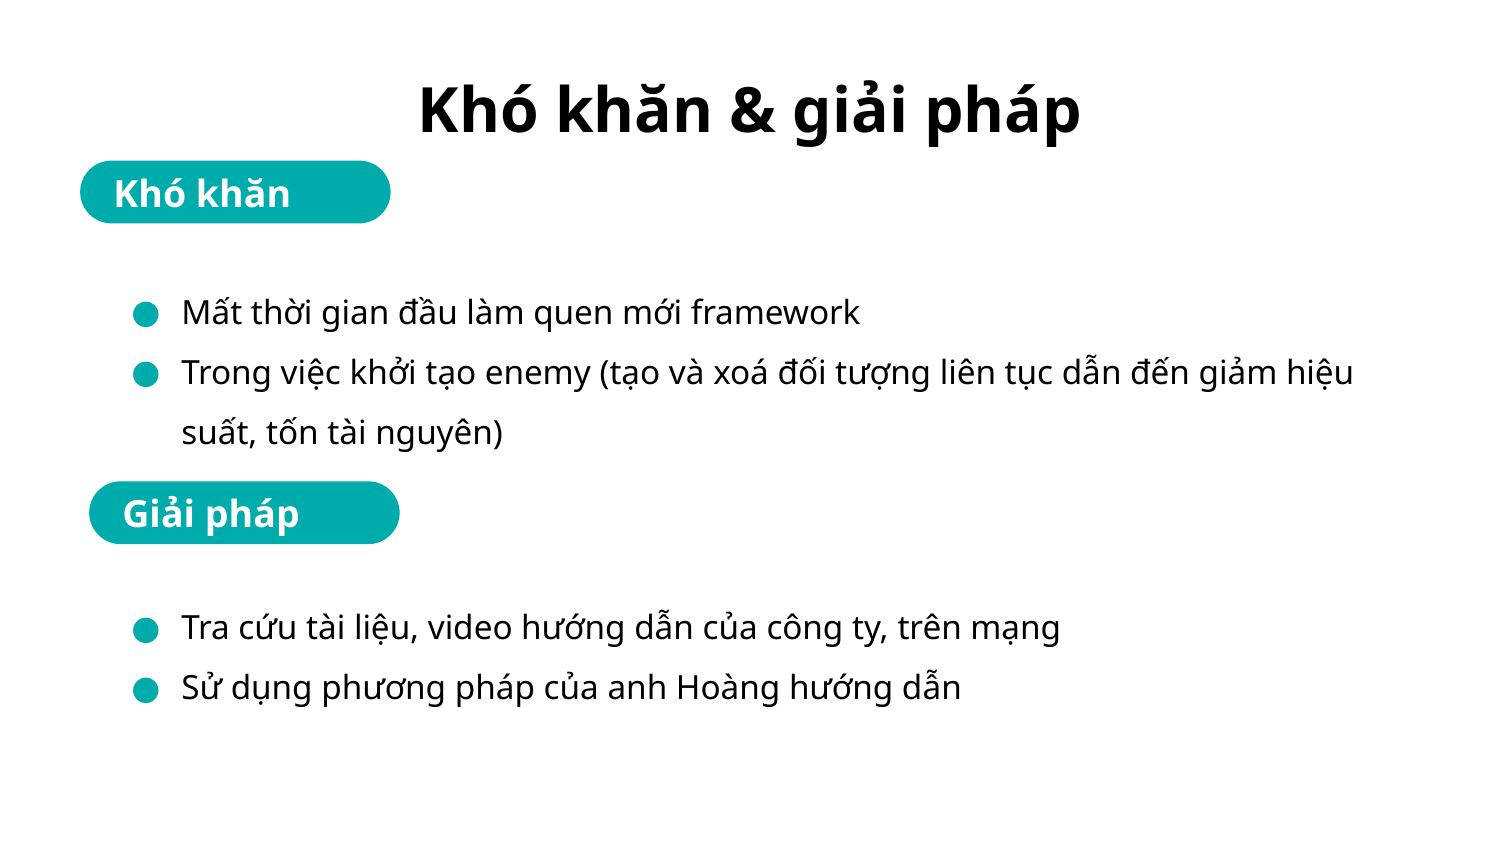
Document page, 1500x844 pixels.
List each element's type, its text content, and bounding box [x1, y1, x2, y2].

text_box [80, 160, 386, 224]
text_box Mất thời gian đầu làm quen mới framework Trong việc khởi tạo enemy (tạo và xoá đối tượng liên tục dẫn đến giảm hiệu suất, tốn tài nguyên) [91, 256, 1409, 454]
text_box Tra cứu tài liệu, video hướng dẫn của công ty, trên mạng Sử dụng phương pháp của anh Hoàng hướng dẫn [91, 571, 1409, 741]
text_box Khó khăn [98, 175, 409, 209]
text_box [89, 481, 395, 545]
text_box Giải pháp [107, 495, 418, 530]
title Khó khăn & giải pháp [75, 67, 1425, 147]
